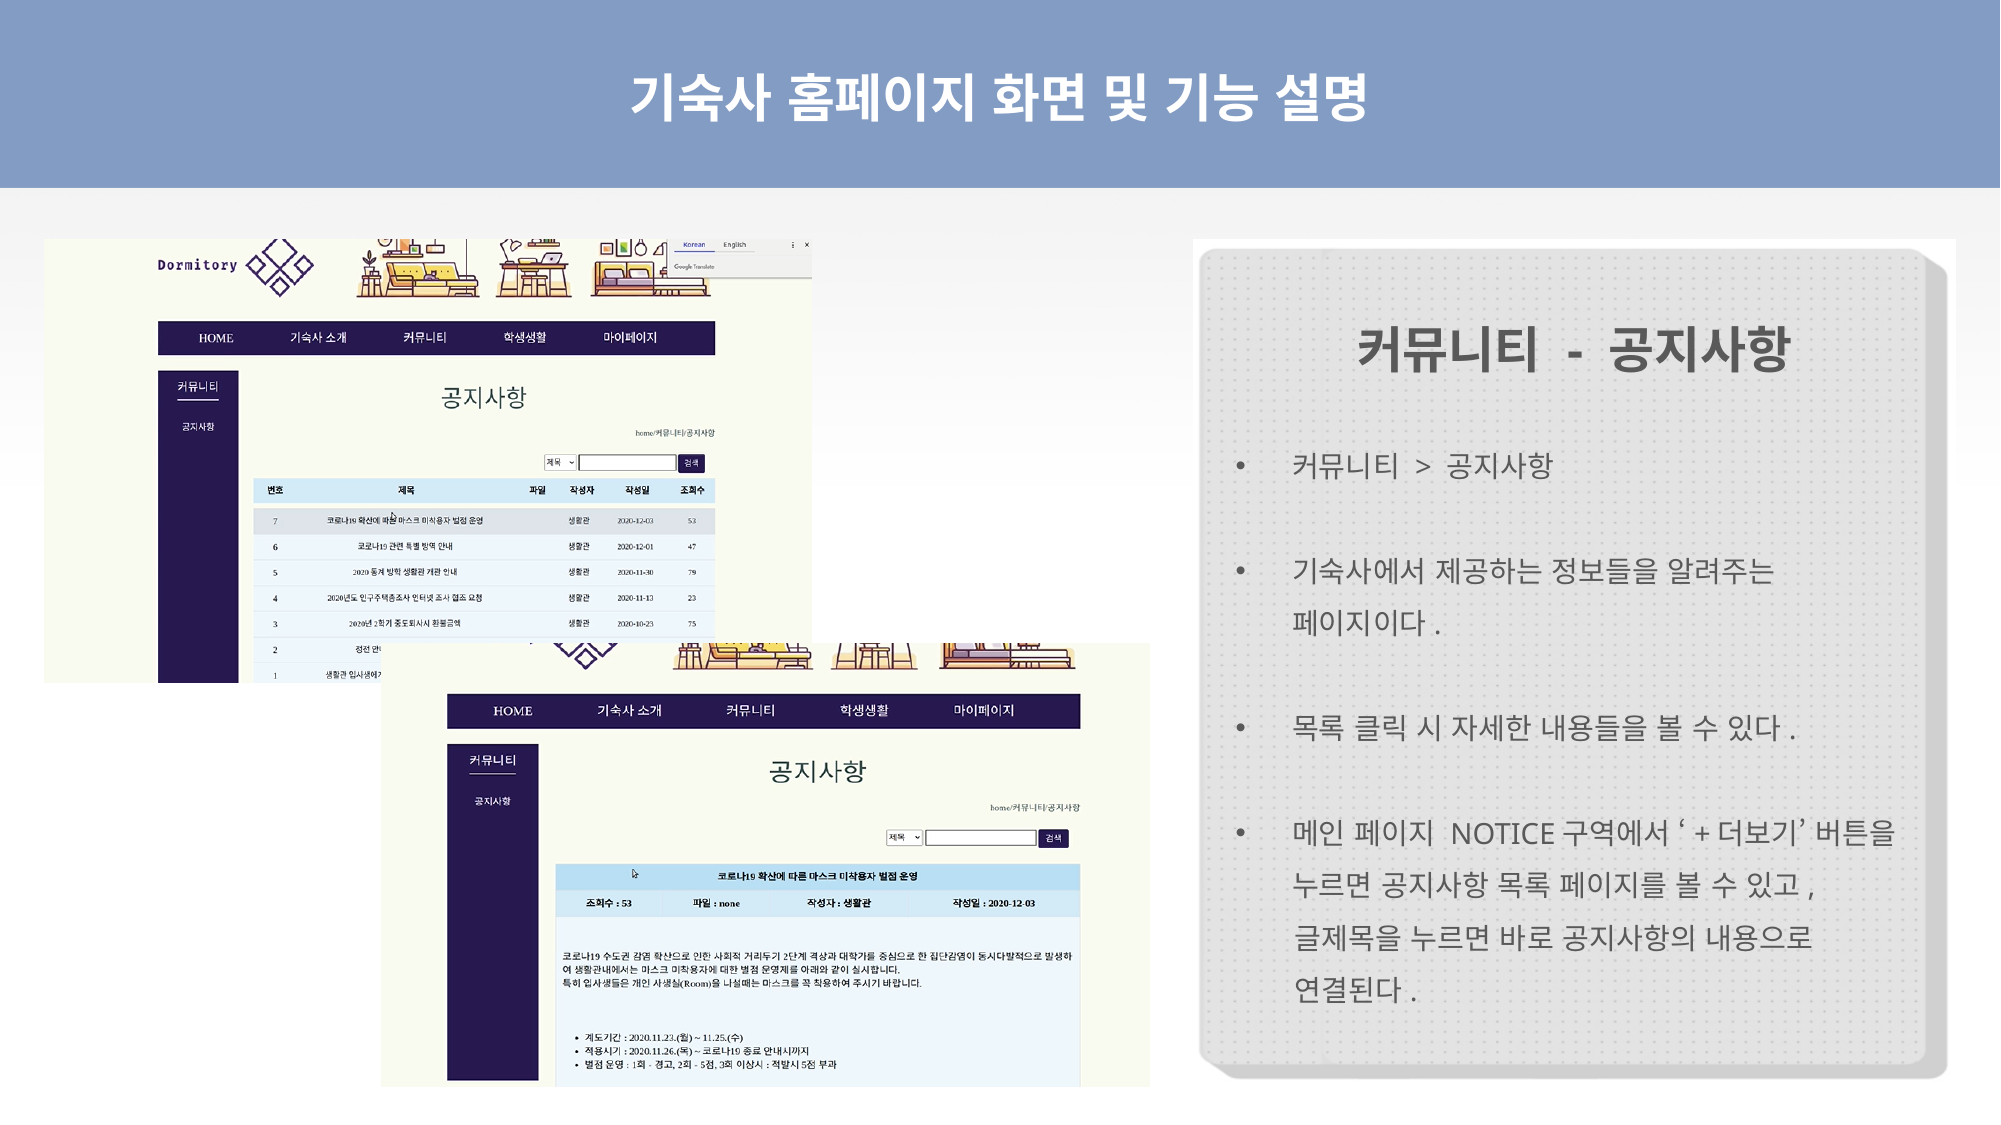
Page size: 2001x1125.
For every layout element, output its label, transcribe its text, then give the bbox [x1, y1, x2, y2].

title 기숙사 홈페이지 화면 및 기능 설명 [162, 31, 1838, 163]
picture [0, 0, 2000, 1125]
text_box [1193, 239, 1956, 1087]
